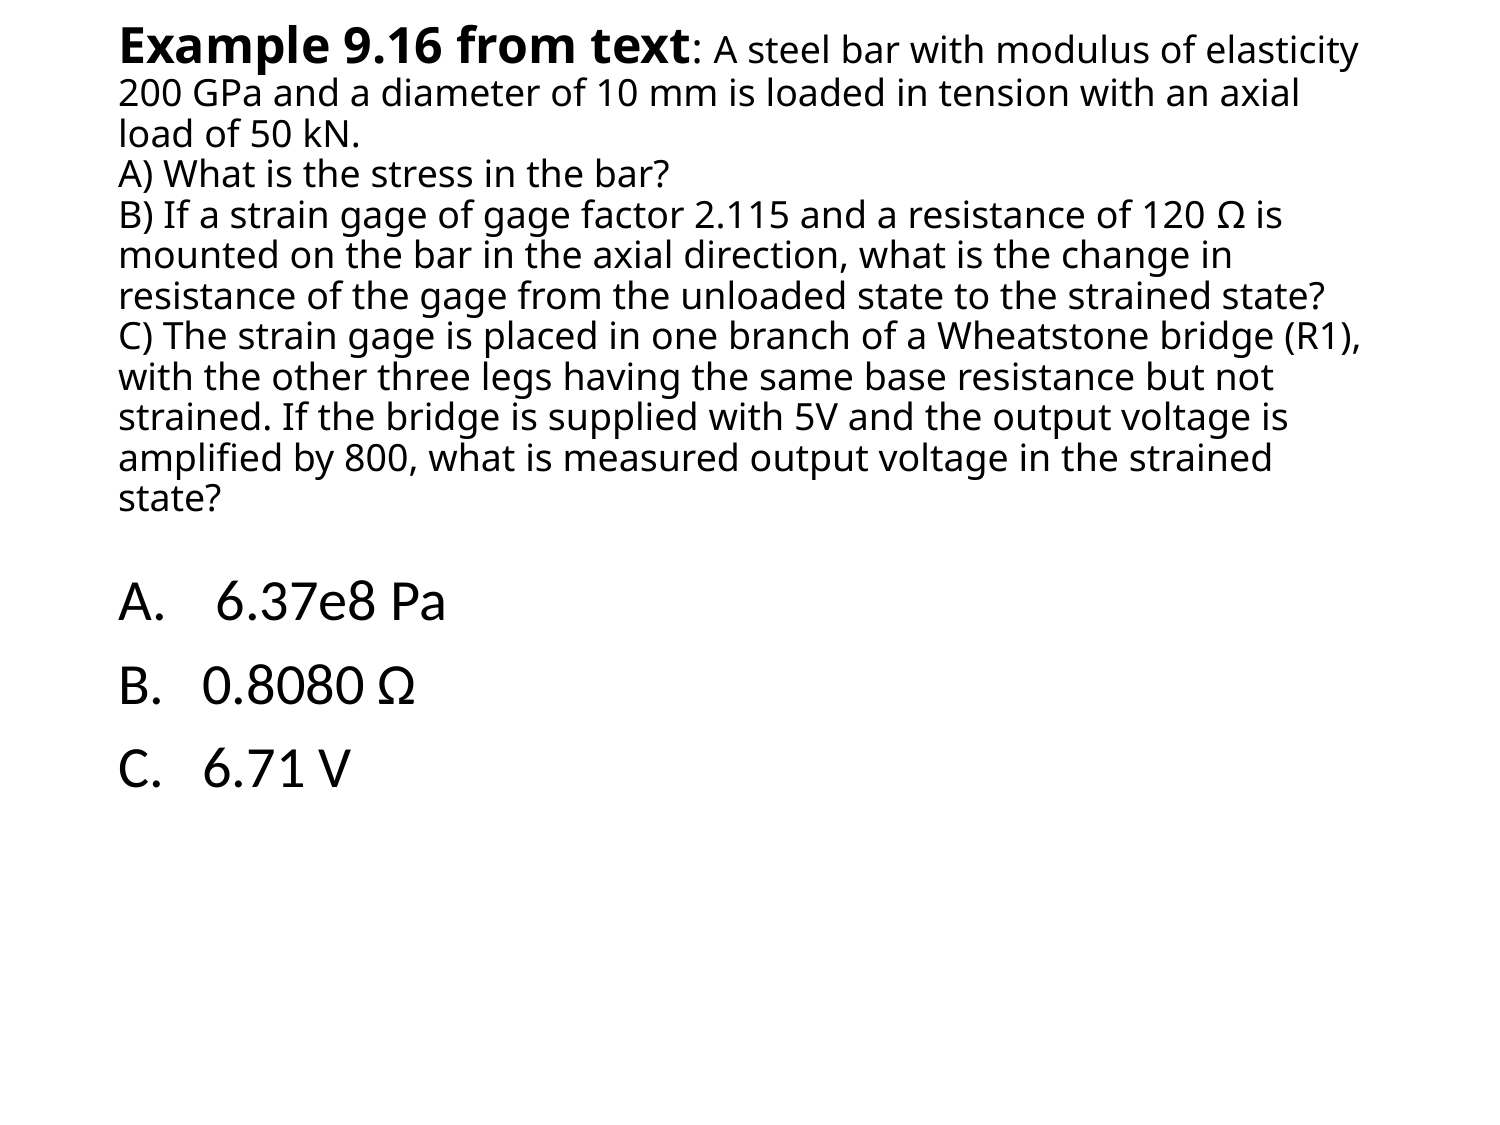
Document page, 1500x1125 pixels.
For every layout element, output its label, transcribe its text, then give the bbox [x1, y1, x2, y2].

title Example 9.16 from text: A steel bar with modulus of elasticity 200 GPa and a diameter of 10 mm is loaded in tension with an axial load of 50 kN. A) What is the stress in the bar? B) If a strain gage of gage factor 2.115 and a resistance of 120 Ω is mounted on the bar in the axial direction, what is the change in resistance of the gage from the unloaded state to the strained state? C) The strain gage is placed in one branch of a Wheatstone bridge (R1), with the other three legs having the same base resistance but not strained. If the bridge is supplied with 5V and the output voltage is amplified by 800, what is measured output voltage in the strained state? [103, 59, 1397, 481]
list 6.37e8 Pa 0.8080 Ω 6.71 V [103, 562, 1397, 1014]
